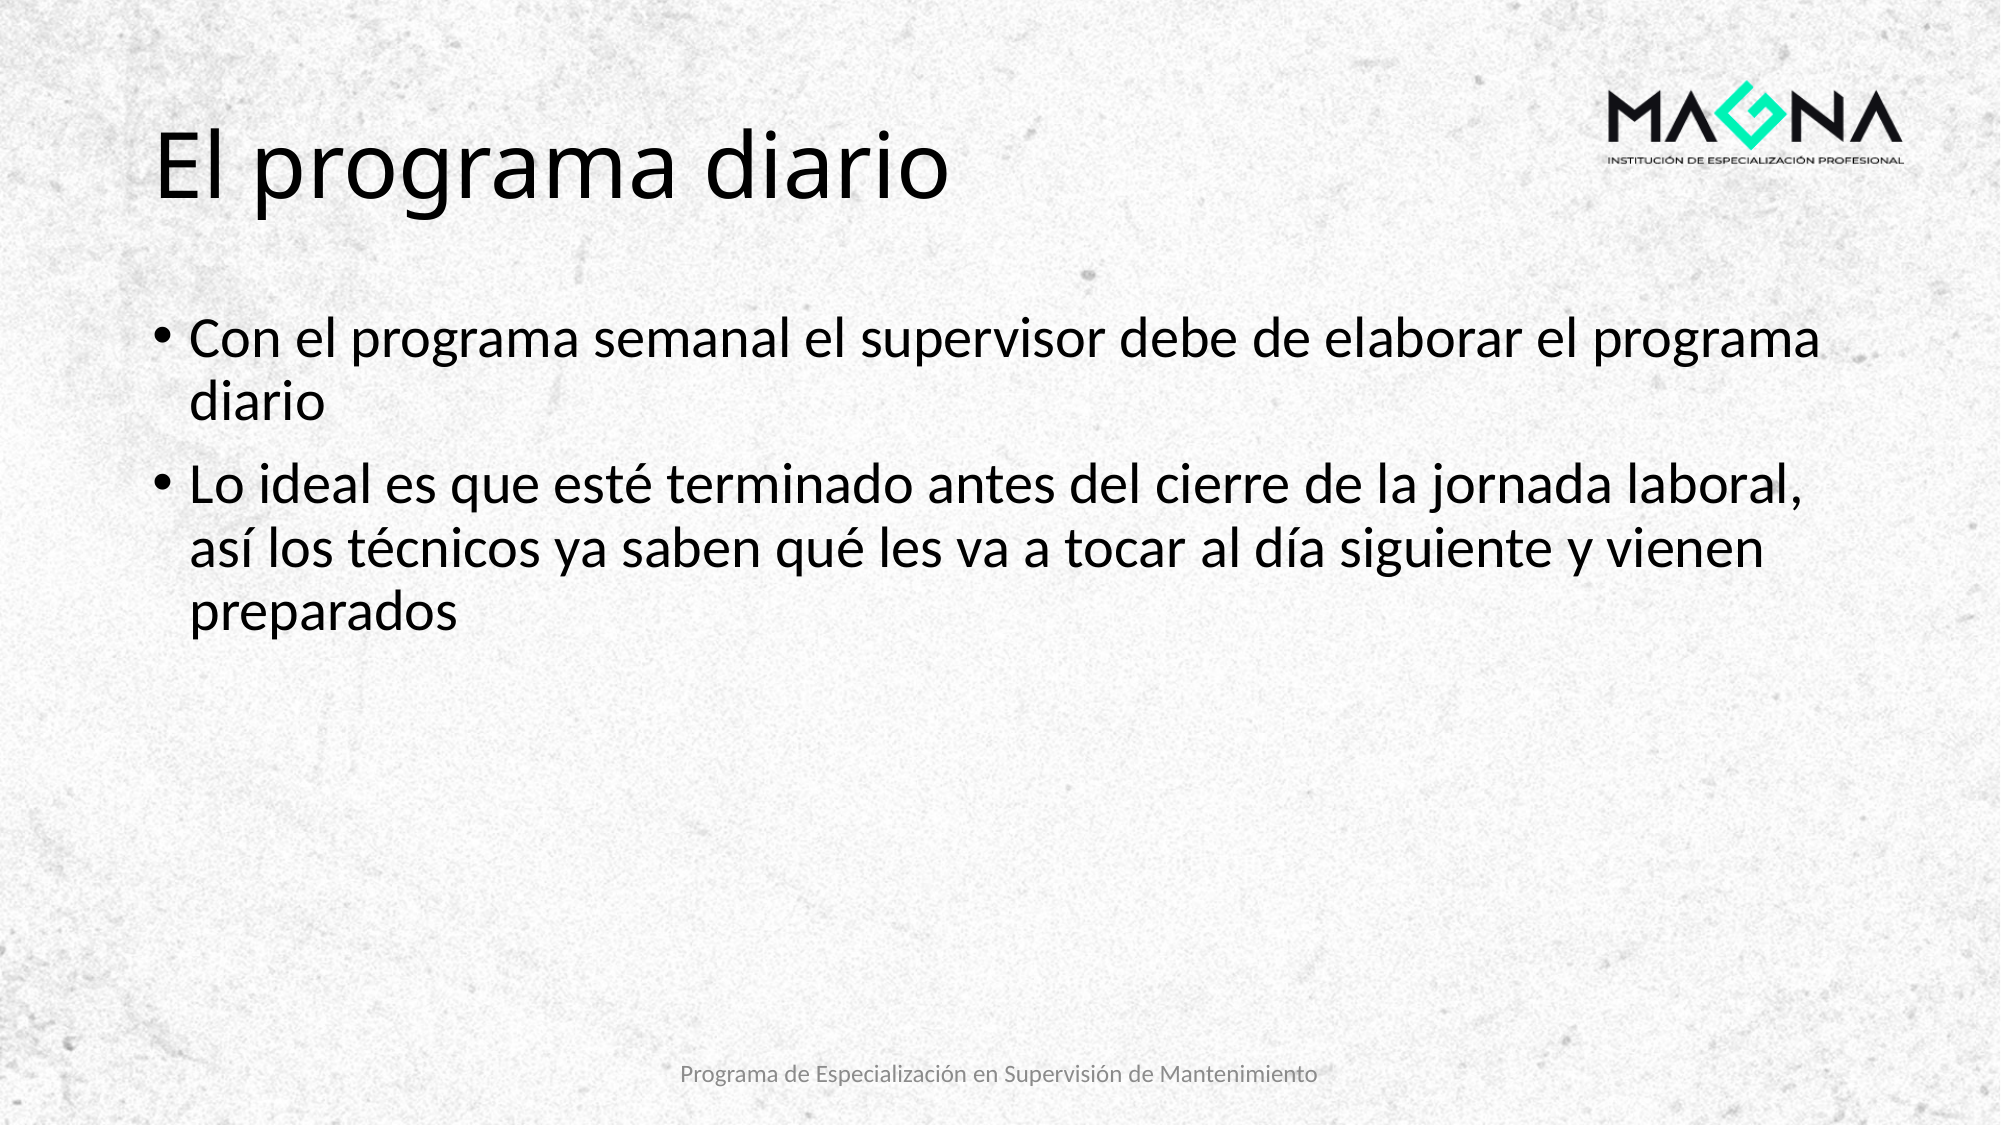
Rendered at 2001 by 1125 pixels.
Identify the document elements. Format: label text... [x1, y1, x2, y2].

picture [0, 0, 2001, 1125]
title El programa diario [137, 59, 1863, 278]
list Con el programa semanal el supervisor debe de elaborar el programa diario Lo ideal es que esté terminado antes del cierre de la jornada laboral, así los técnicos ya saben qué les va a tocar al día siguiente y vienen preparados [137, 299, 1863, 1014]
